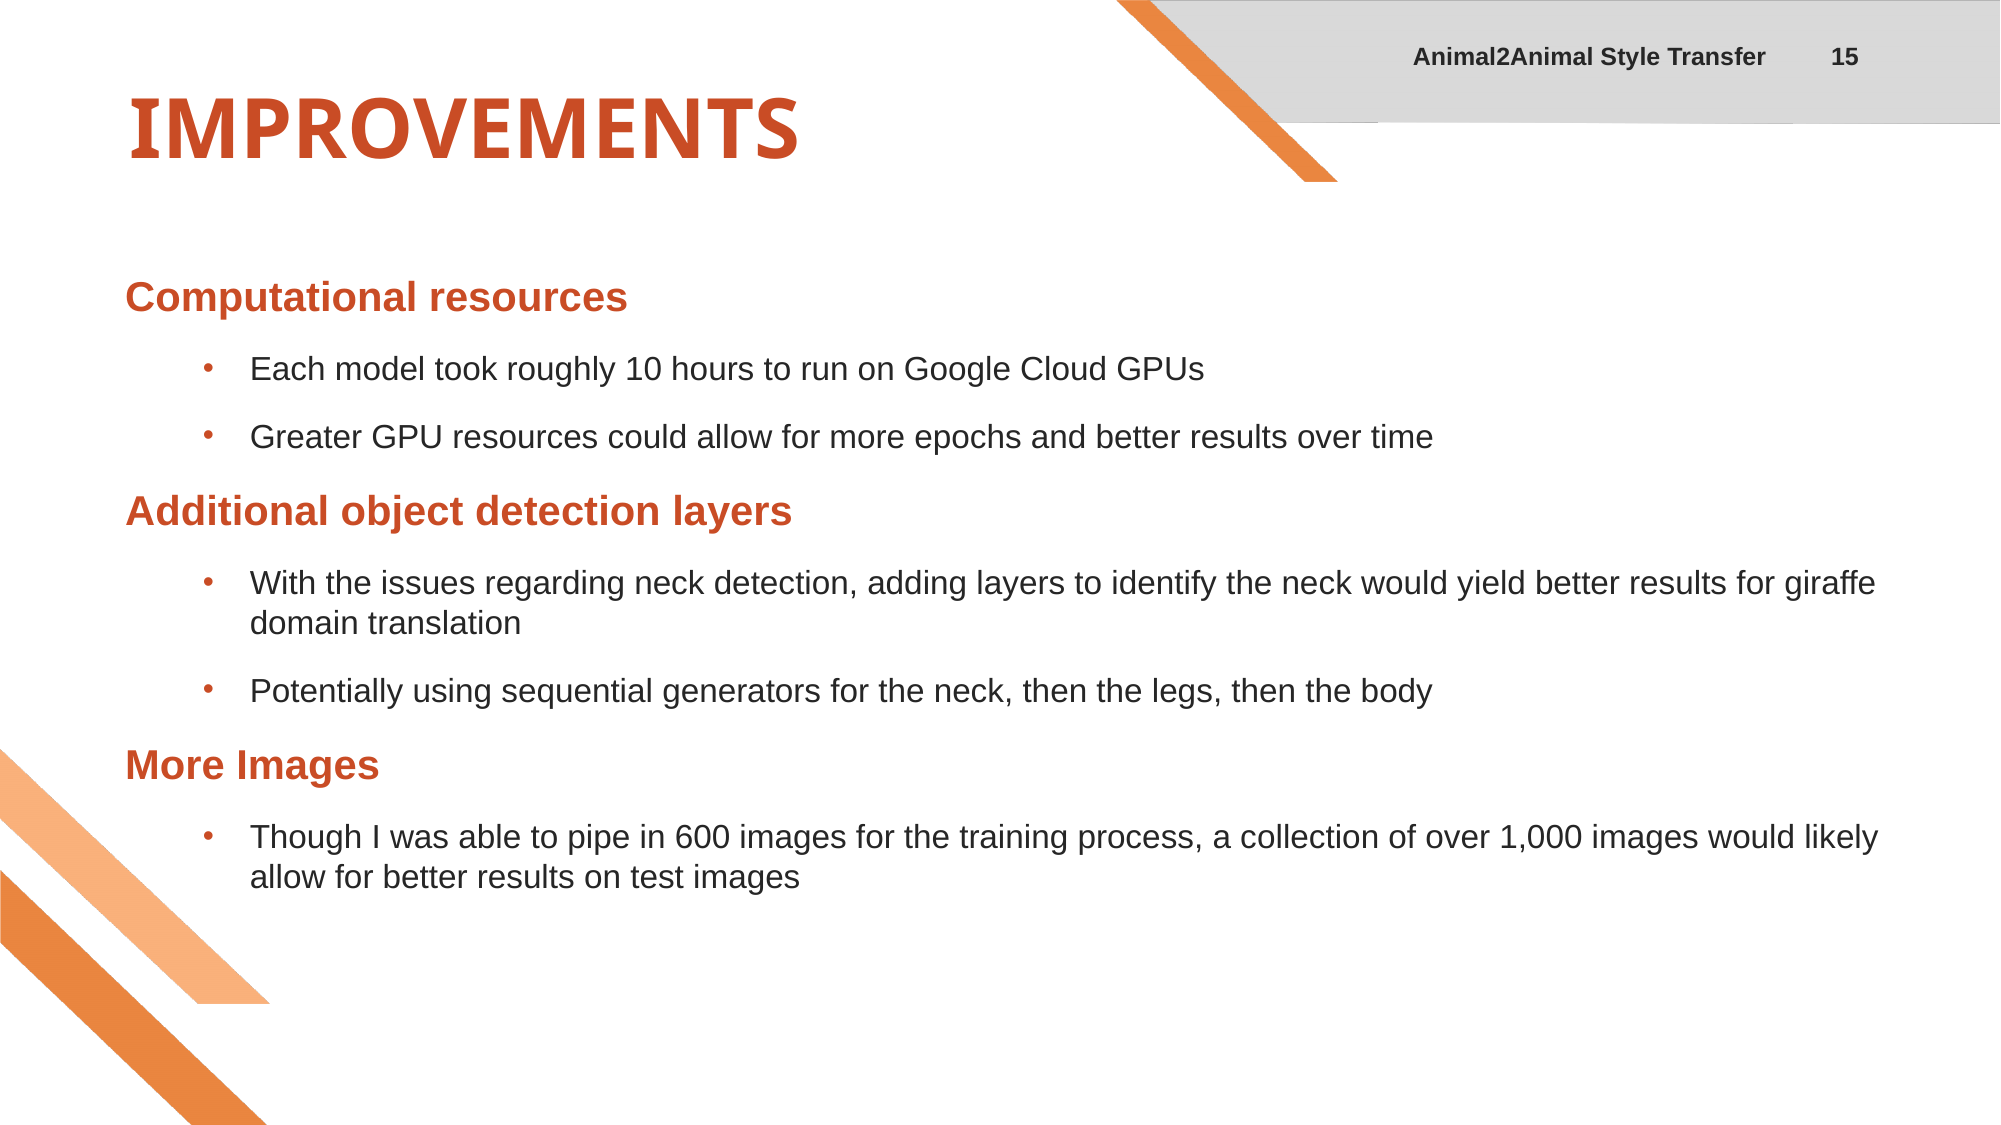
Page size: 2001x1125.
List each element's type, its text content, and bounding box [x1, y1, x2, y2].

picture [0, 745, 267, 1125]
title IMPROVEMENTS [99, 59, 1167, 191]
list Computational resources Each model took roughly 10 hours to run on Google Cloud GPUs Greater GPU resources could allow for more epochs and better results over time Additional object detection layers With the issues regarding neck detection, adding layers to identify the neck would yield better results for giraffe domain translation Potentially using sequential generators for the neck, then the legs, then the body More Images Though I was able to pipe in 600 images for the training process, a collection of over 1,000 images would likely allow for better results on test images [99, 262, 1900, 1013]
picture [1116, 0, 2000, 182]
slide_number 15 [1790, 28, 1900, 78]
